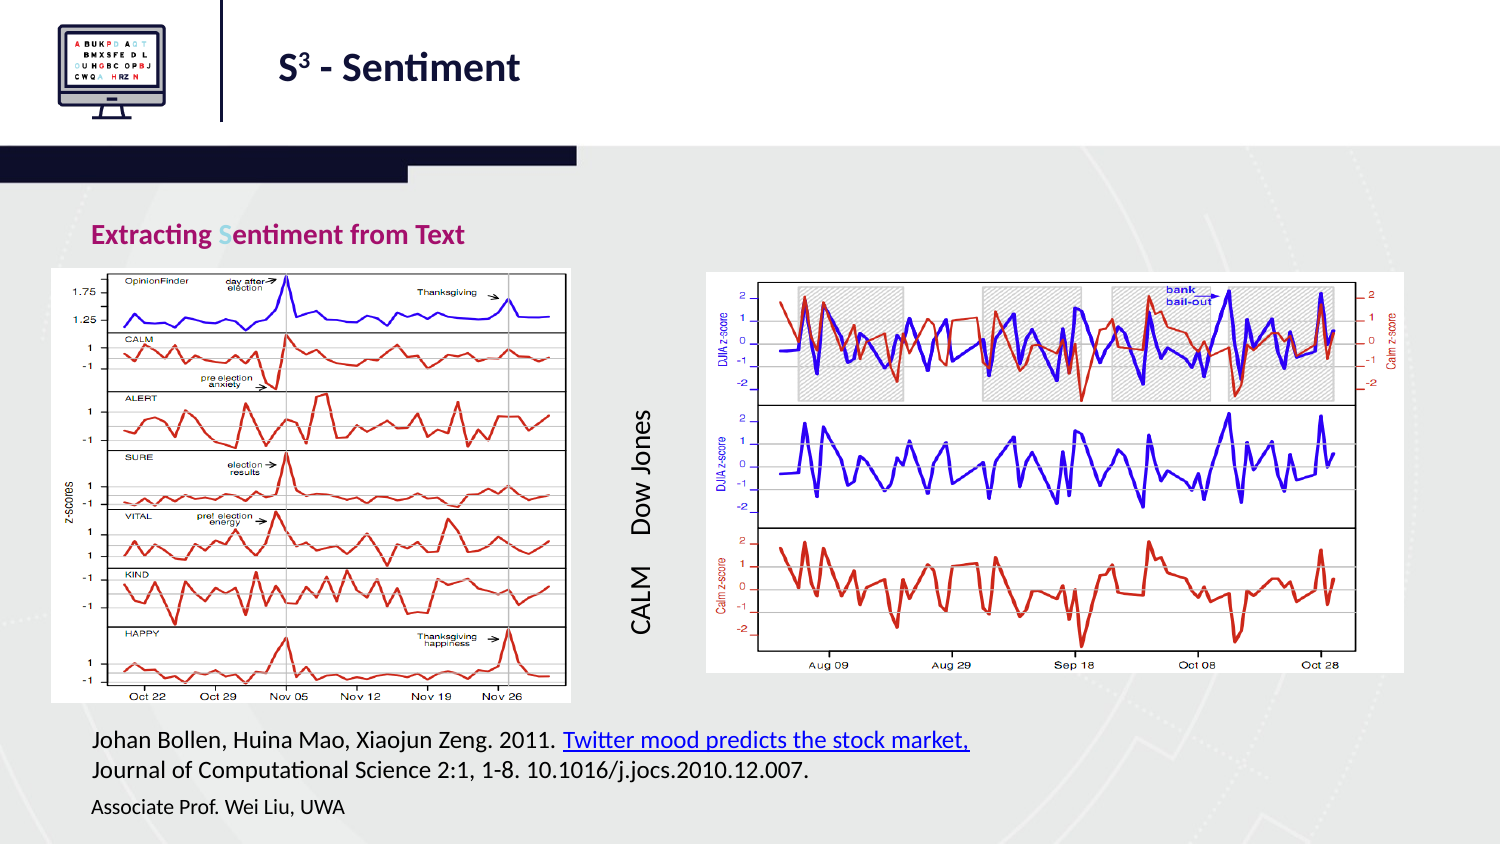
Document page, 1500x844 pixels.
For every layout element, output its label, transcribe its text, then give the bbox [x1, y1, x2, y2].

list Associate Prof. Wei Liu, UWA [76, 784, 1217, 821]
text_box CALM [613, 550, 664, 651]
text_box Dow Jones [613, 394, 663, 550]
text_box Johan Bollen, Huina Mao, Xiaojun Zeng. 2011. Twitter mood predicts the stock market, Journal of Computational Science 2:1, 1-8. 10.1016/j.jocs.2010.12.007. [77, 716, 1475, 791]
list Extracting Sentiment from Text [76, 207, 1217, 363]
list S3 - Sentiment [263, 32, 1404, 106]
picture [0, 0, 1500, 844]
